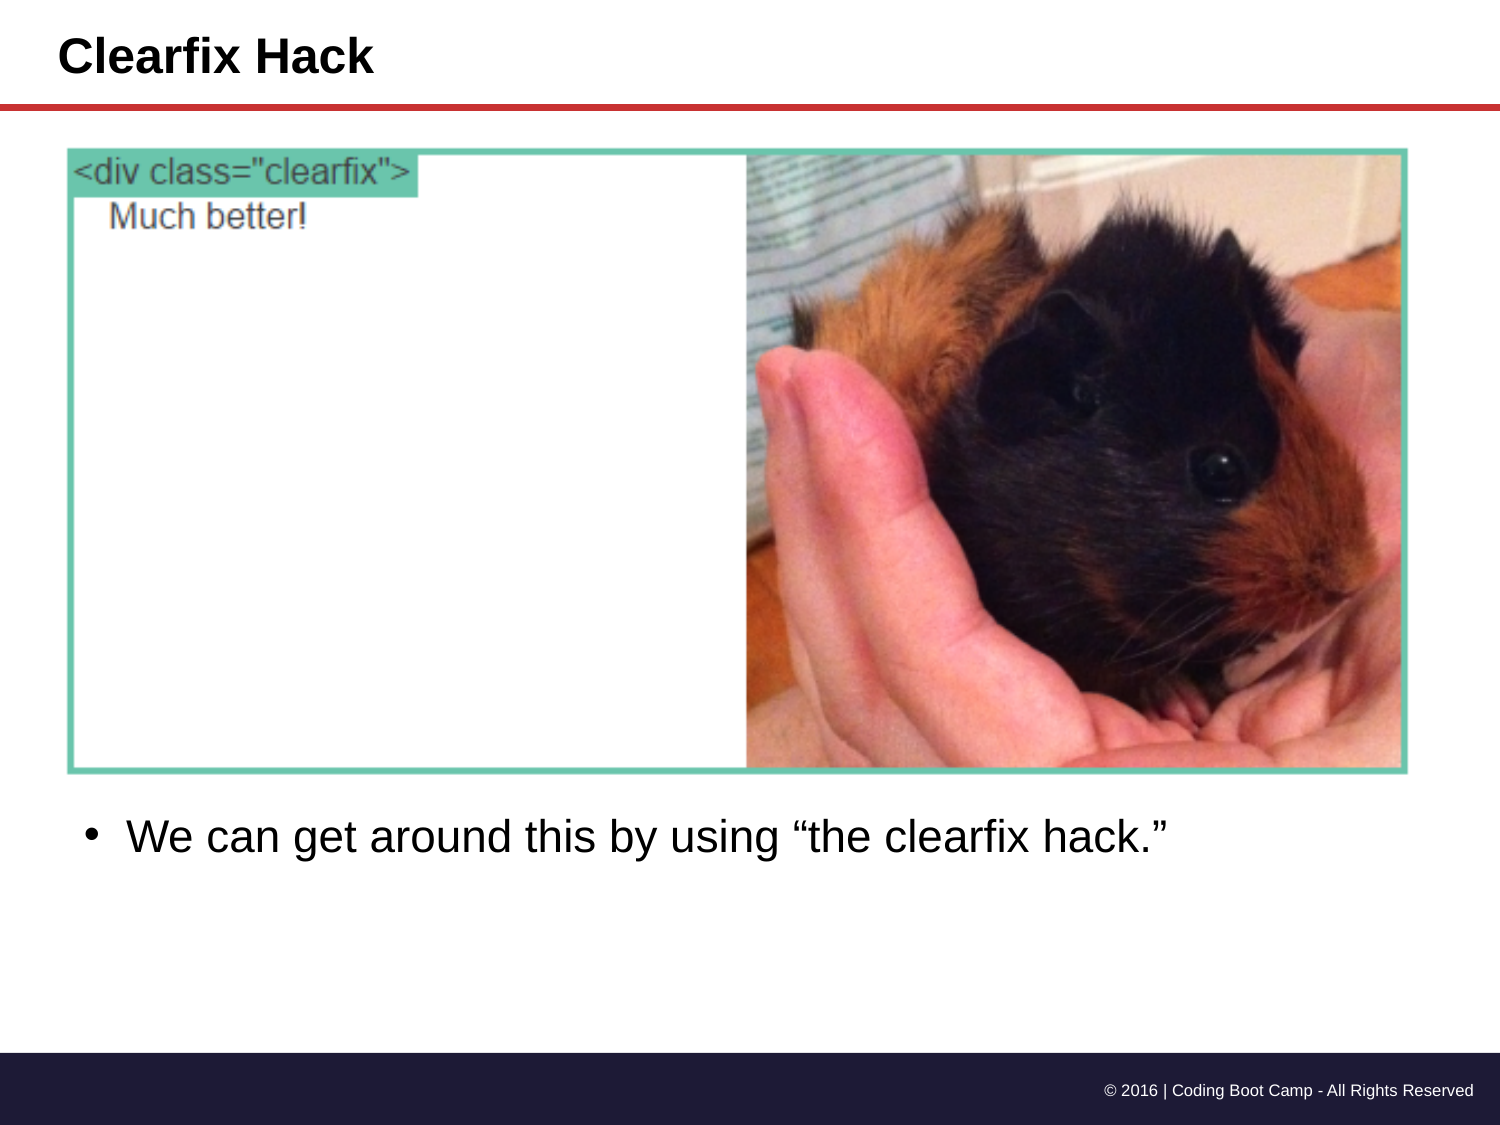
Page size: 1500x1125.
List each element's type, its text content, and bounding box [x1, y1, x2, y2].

text_box We can get around this by using “the clearfix hack.” [68, 803, 1413, 875]
text_box Clearfix Hack [50, 16, 913, 88]
picture [49, 131, 1424, 796]
